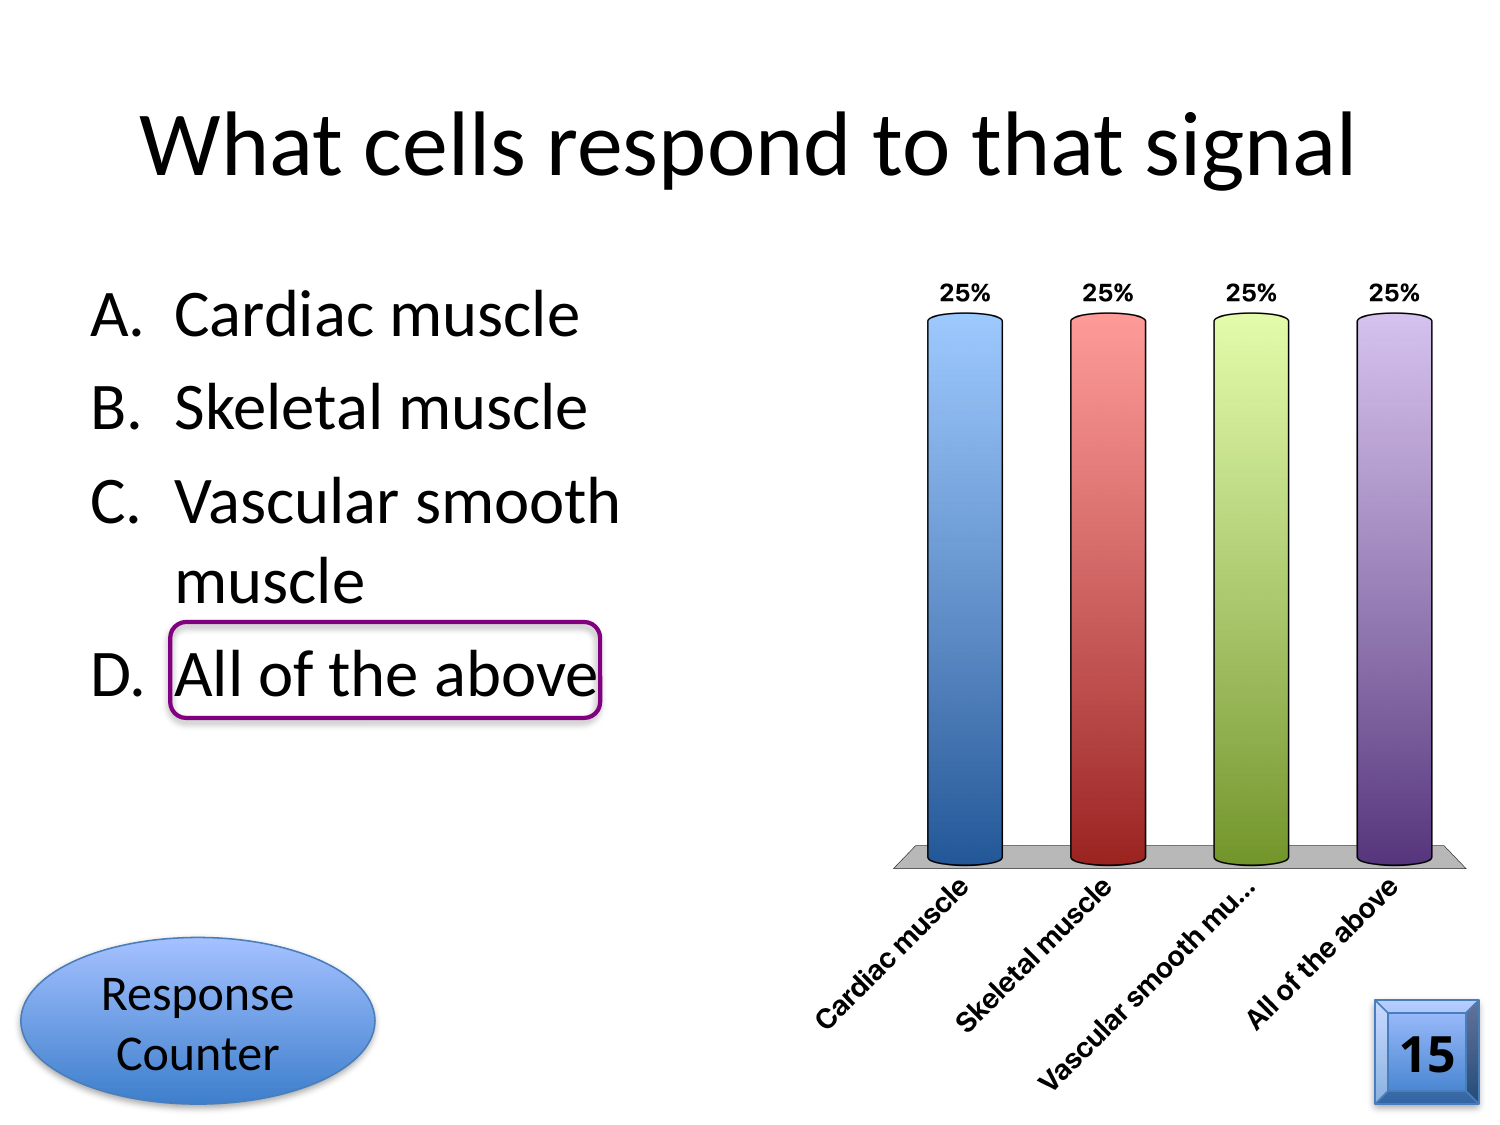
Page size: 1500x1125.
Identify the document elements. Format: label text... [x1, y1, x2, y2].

text_box Response Counter [20, 936, 376, 1105]
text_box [1374, 999, 1480, 1105]
text_box [169, 621, 601, 719]
picture [739, 262, 1490, 1107]
list Cardiac muscle Skeletal muscle Vascular smooth muscle All of the above [75, 262, 737, 1005]
title What cells respond to that signal [75, 45, 1425, 233]
